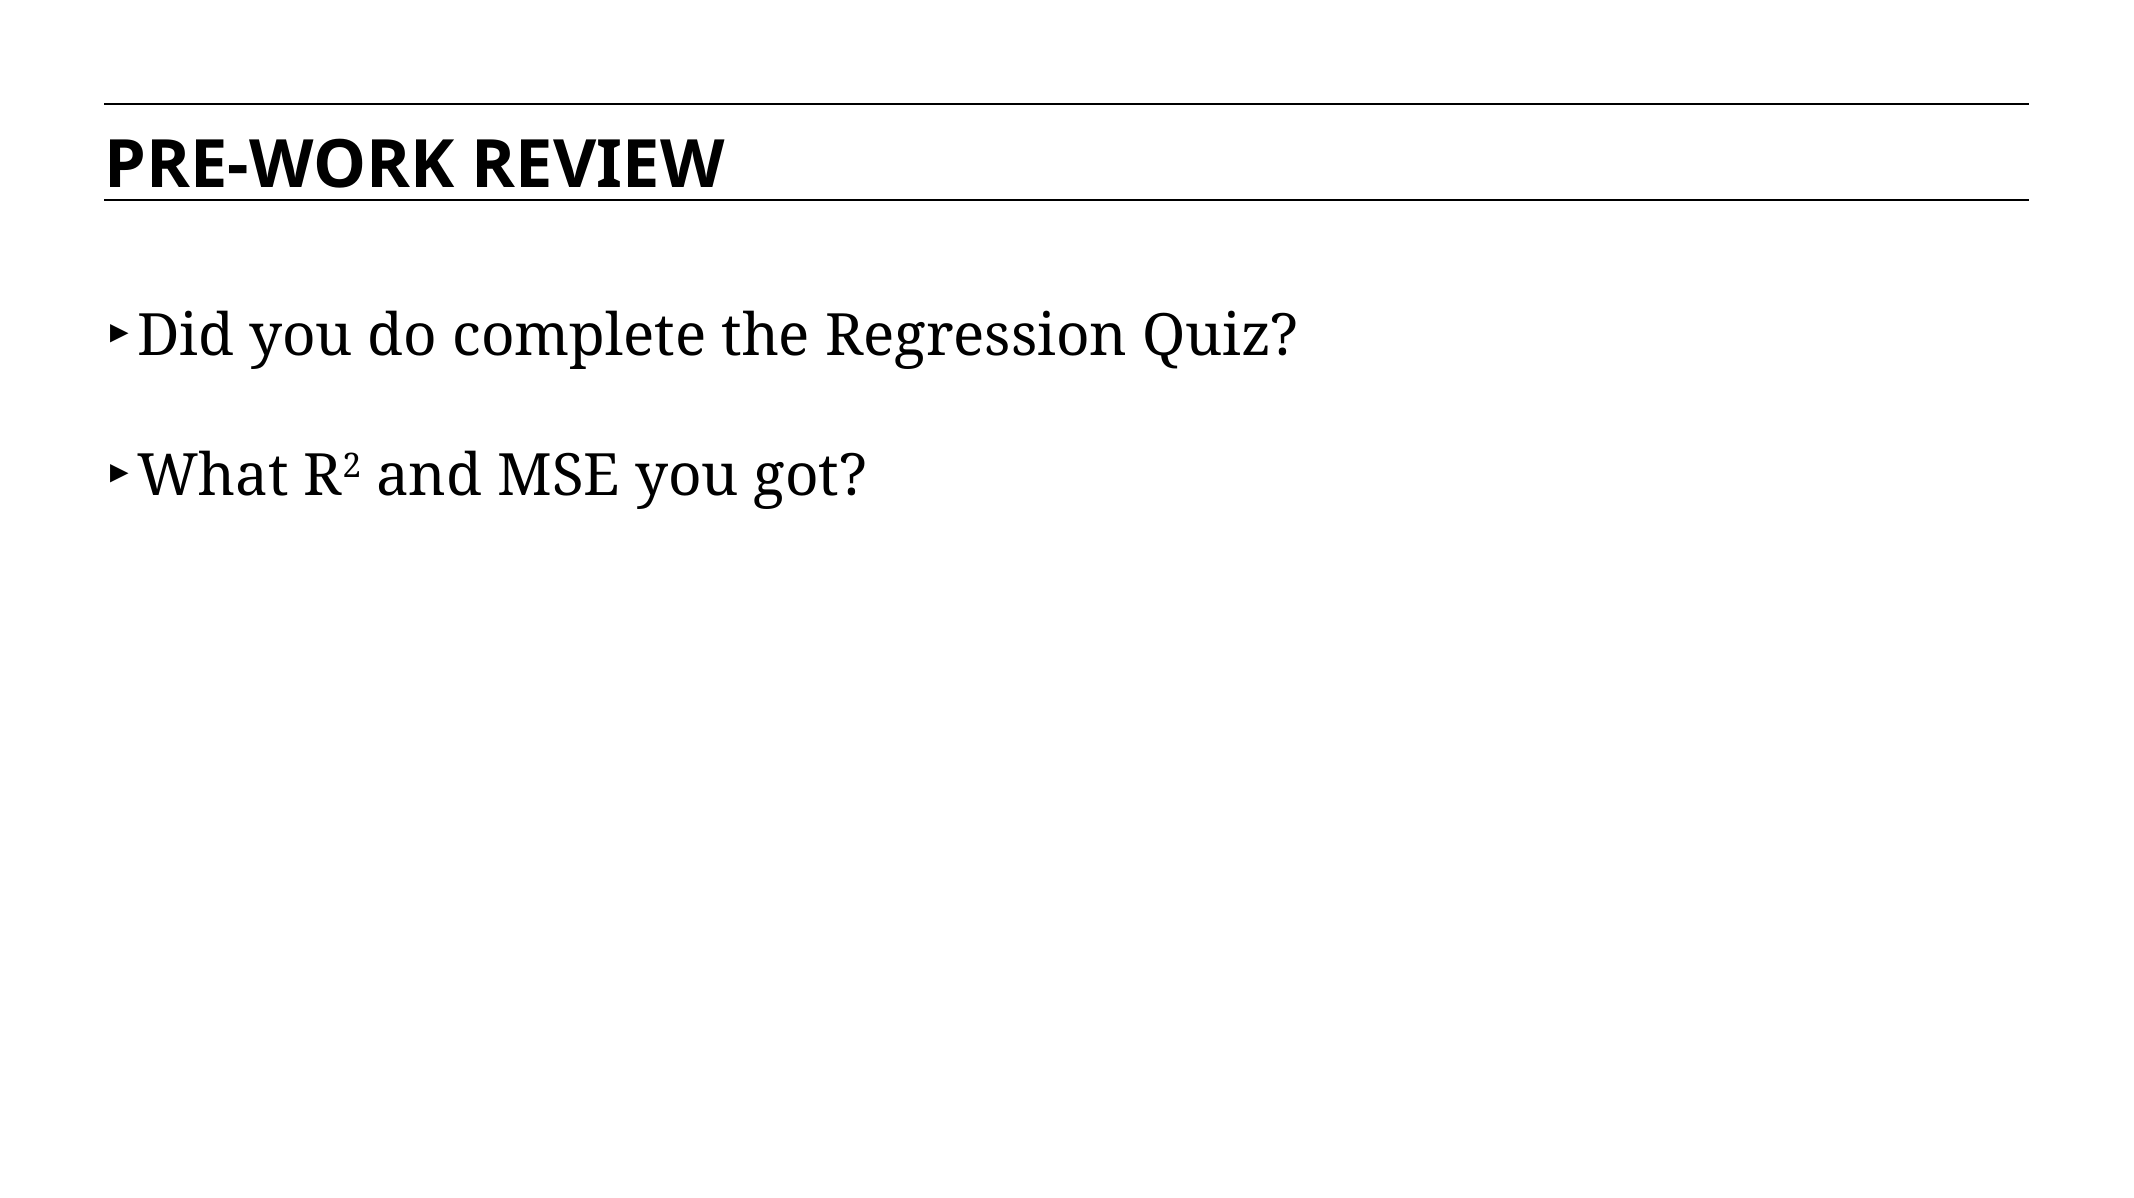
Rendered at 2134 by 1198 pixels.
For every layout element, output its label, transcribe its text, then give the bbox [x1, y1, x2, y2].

list Did you do complete the Regression Quiz? What R2 and MSE you got? [104, 157, 2030, 783]
text_box PRE-WORK REVIEW [104, 120, 2030, 157]
